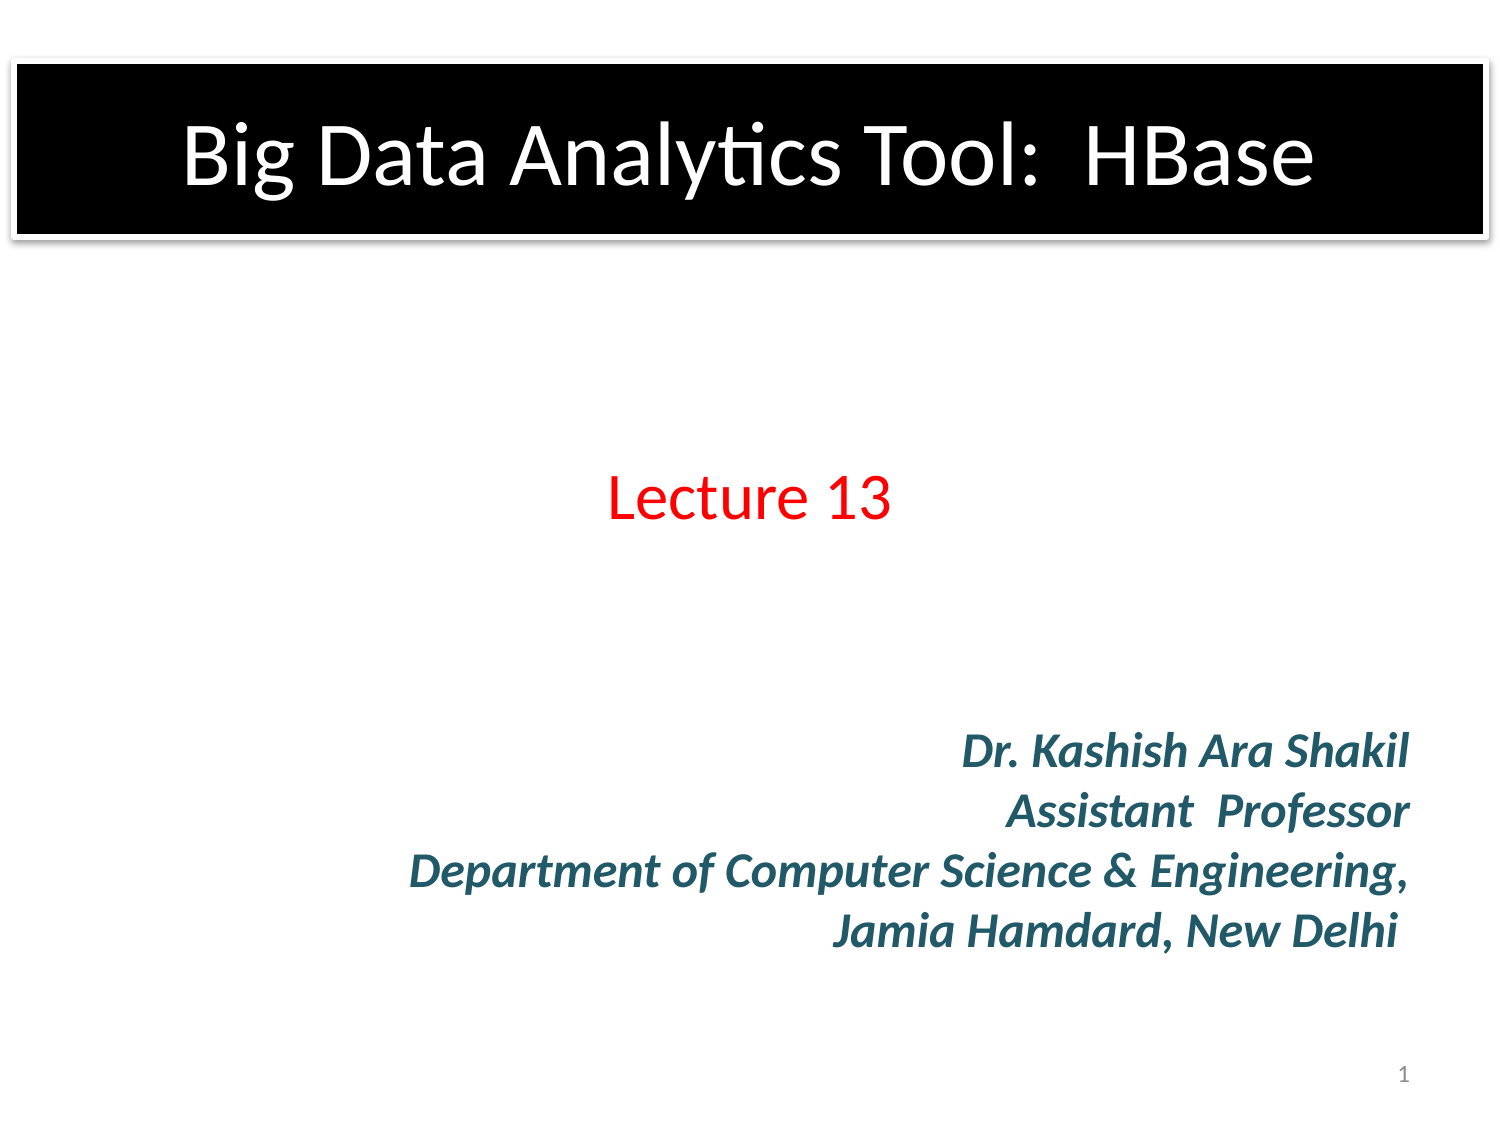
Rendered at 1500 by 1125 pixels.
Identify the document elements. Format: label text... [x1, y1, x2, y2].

slide_number 1 [1074, 1042, 1425, 1103]
title Big Data Analytics Tool: HBase [11, 58, 1489, 240]
subtitle Lecture 13 [225, 445, 1275, 700]
text_box Dr. Kashish Ara Shakil Assistant Professor Department of Computer Science & Engineering, Jamia Hamdard, New Delhi [149, 700, 1425, 975]
